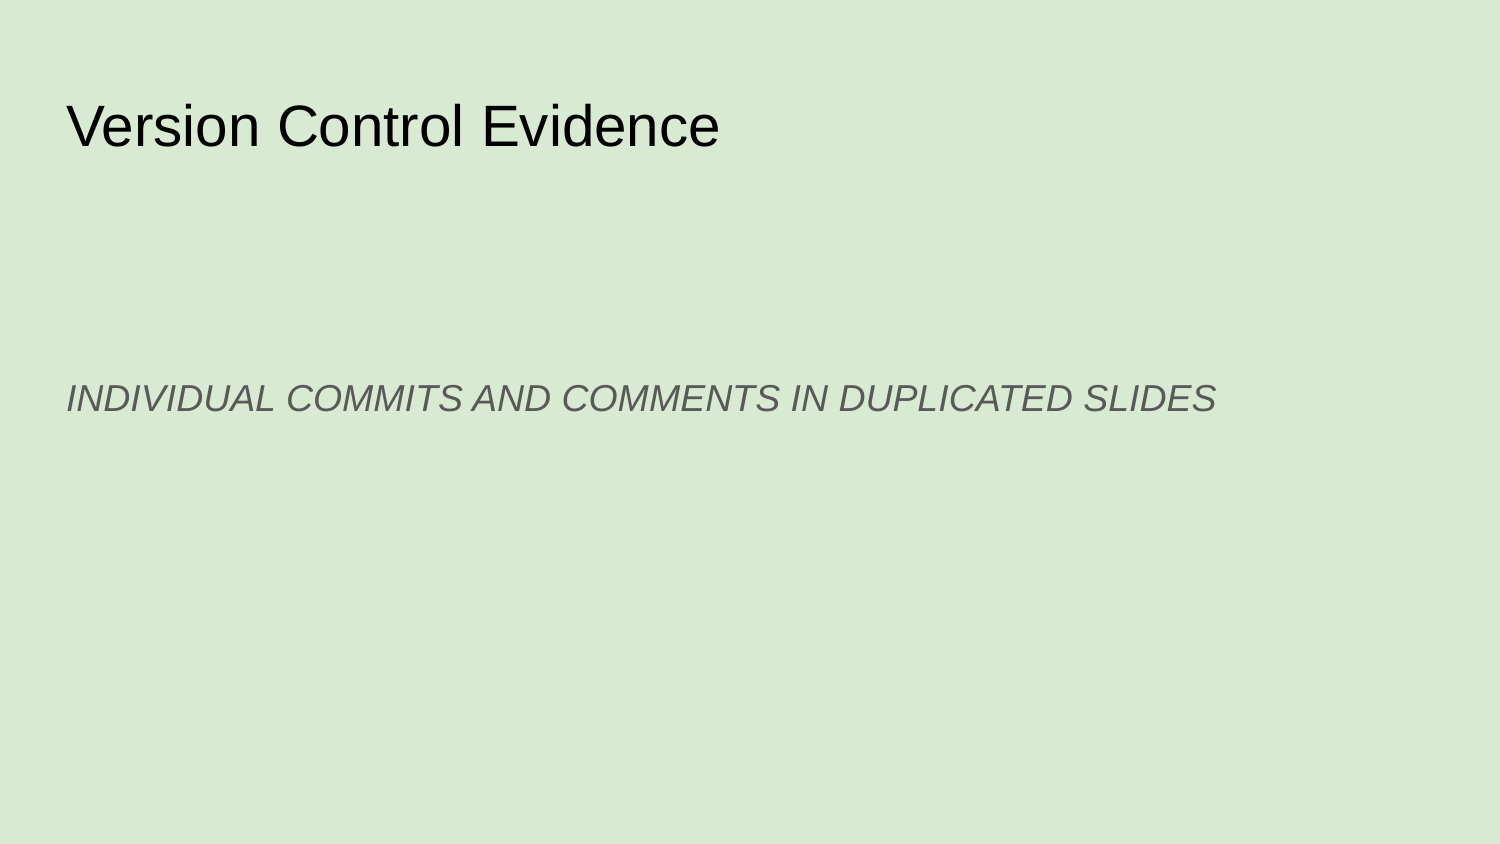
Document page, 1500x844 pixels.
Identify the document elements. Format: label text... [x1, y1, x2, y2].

list INDIVIDUAL COMMITS AND COMMENTS IN DUPLICATED SLIDES [51, 189, 1440, 803]
title Version Control Evidence [51, 72, 1449, 167]
